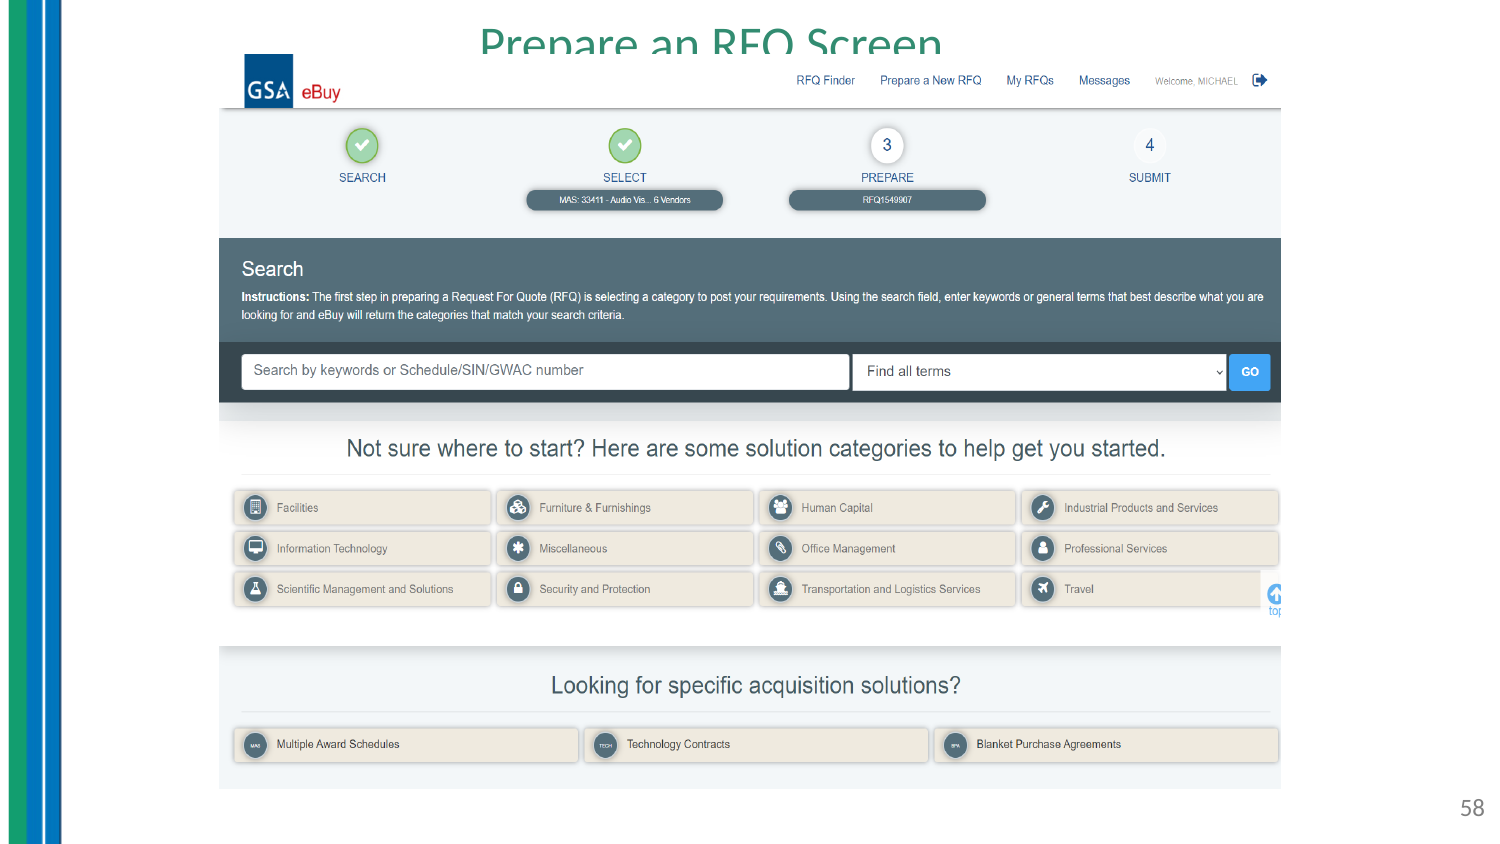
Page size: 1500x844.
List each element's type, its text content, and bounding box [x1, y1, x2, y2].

picture [29, 0, 1500, 844]
picture [0, 0, 26, 844]
title Prepare an RFQ Screen [36, 0, 1387, 96]
